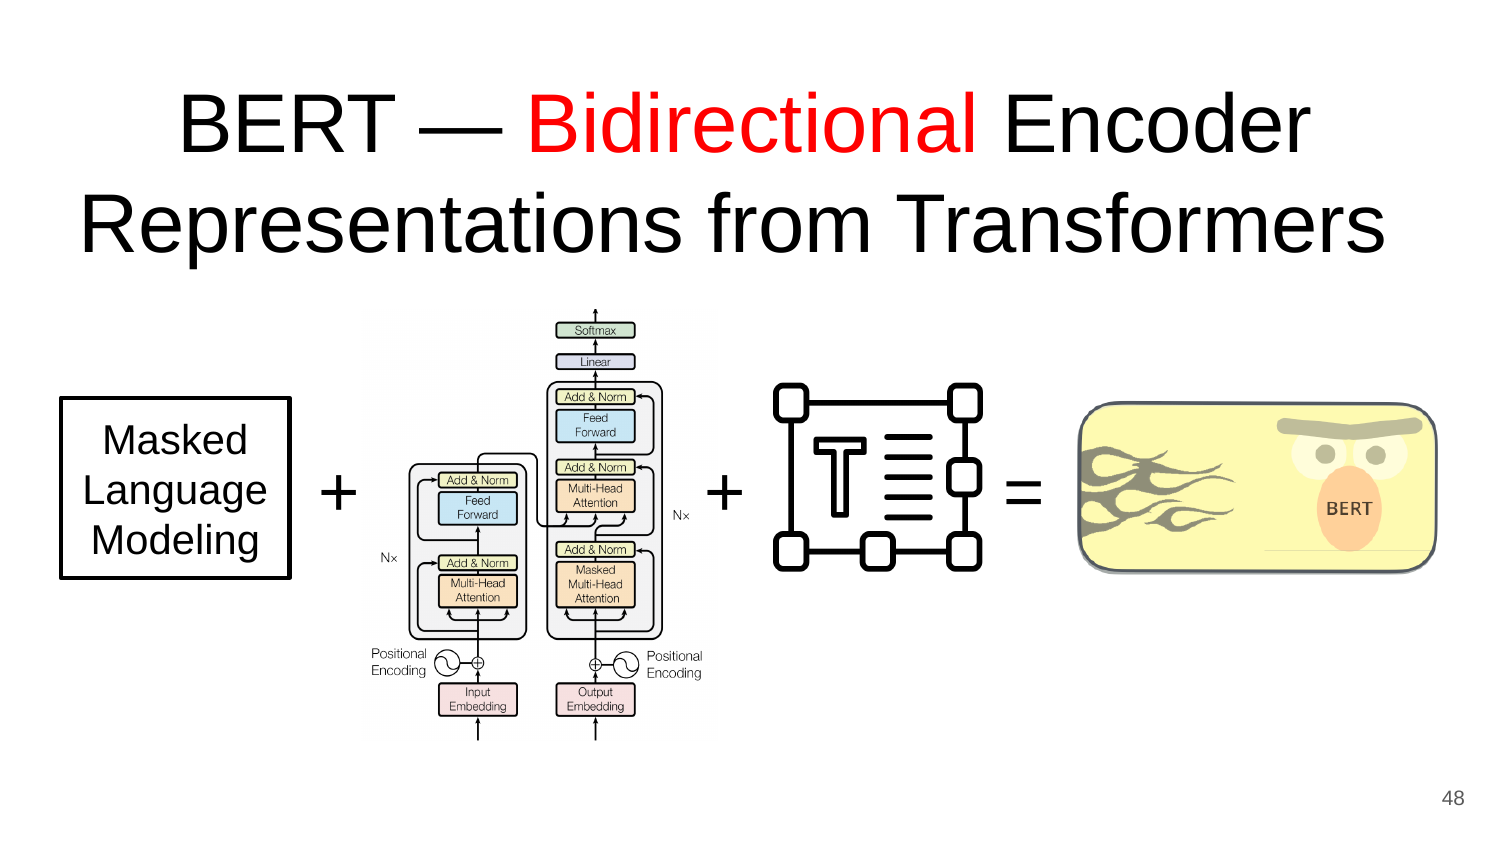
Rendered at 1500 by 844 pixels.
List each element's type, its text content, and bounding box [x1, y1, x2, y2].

title BERT — Bidirectional Encoder Representations from Transformers [46, 54, 1444, 277]
slide_number 48 [1389, 764, 1480, 830]
text_box = [989, 430, 1061, 546]
text_box + [722, 430, 761, 546]
text_box + [303, 430, 356, 546]
picture [361, 309, 718, 741]
picture [773, 370, 983, 584]
picture [1066, 382, 1447, 584]
text_box Masked Language Modeling [61, 397, 290, 578]
